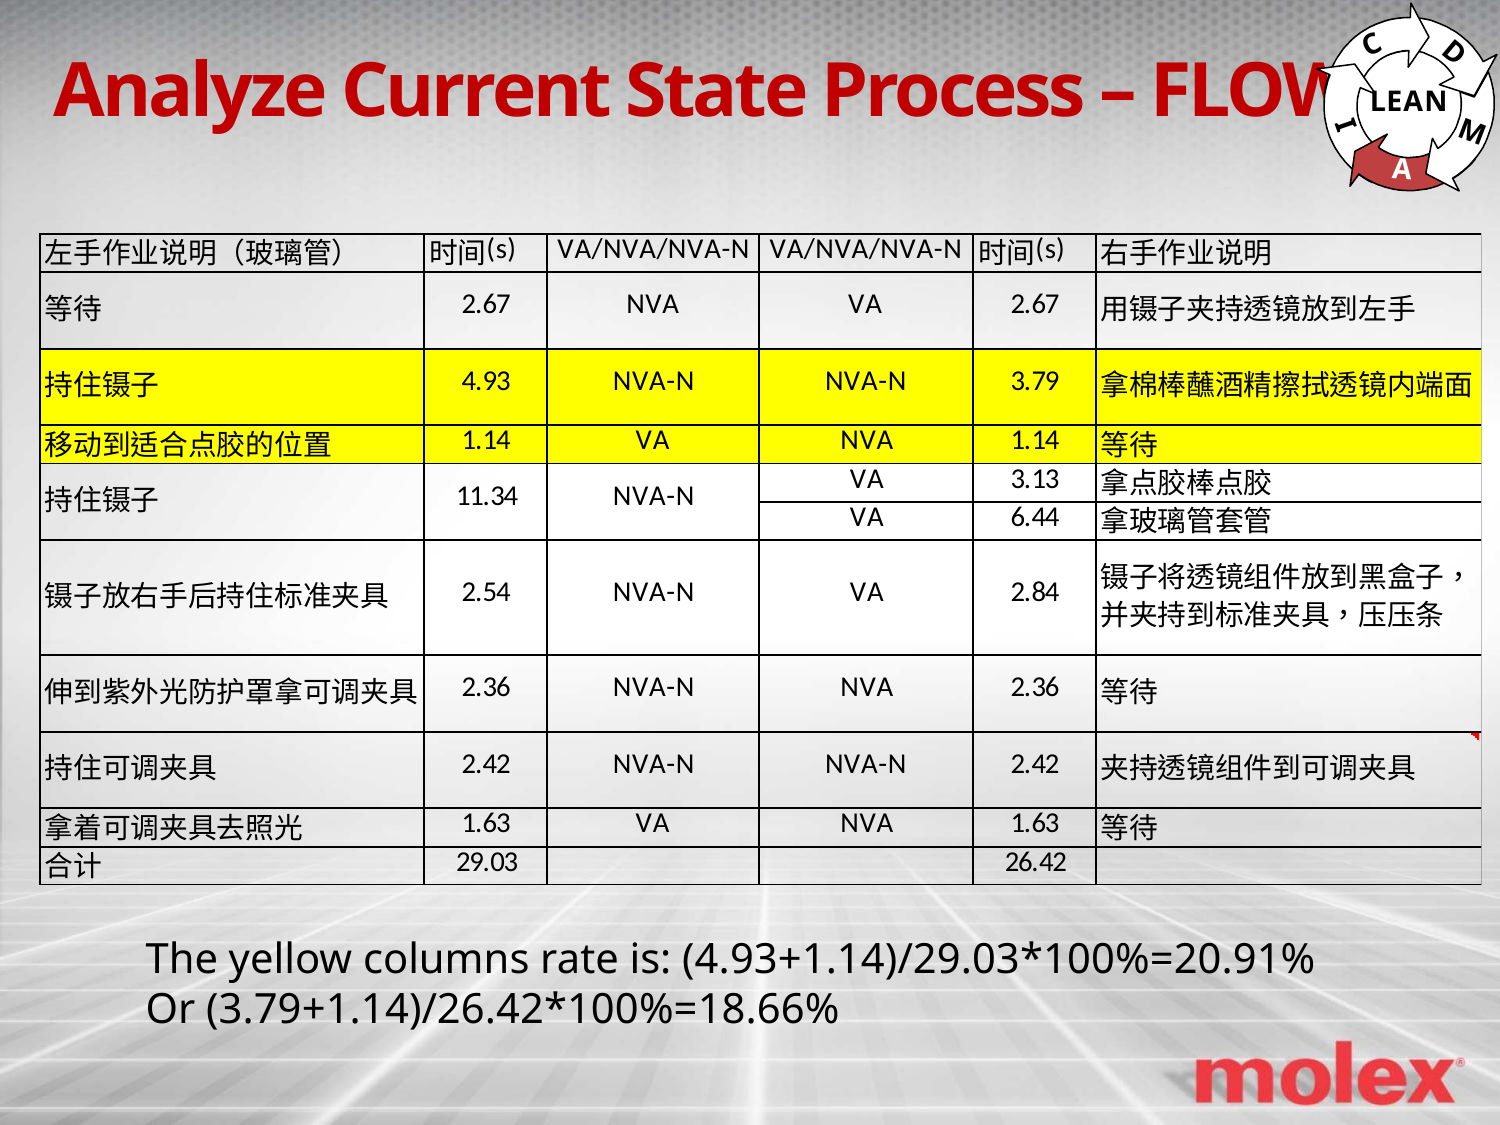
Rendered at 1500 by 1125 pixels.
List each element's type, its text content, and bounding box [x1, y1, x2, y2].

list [38, 232, 1484, 887]
text_box The yellow columns rate is: (4.93+1.14)/29.03*100%=20.91% Or (3.79+1.14)/26.42*100%=18.66% [130, 924, 1332, 1040]
title Analyze Current State Process – FLOW [39, 38, 1308, 164]
picture [0, 0, 1500, 1125]
